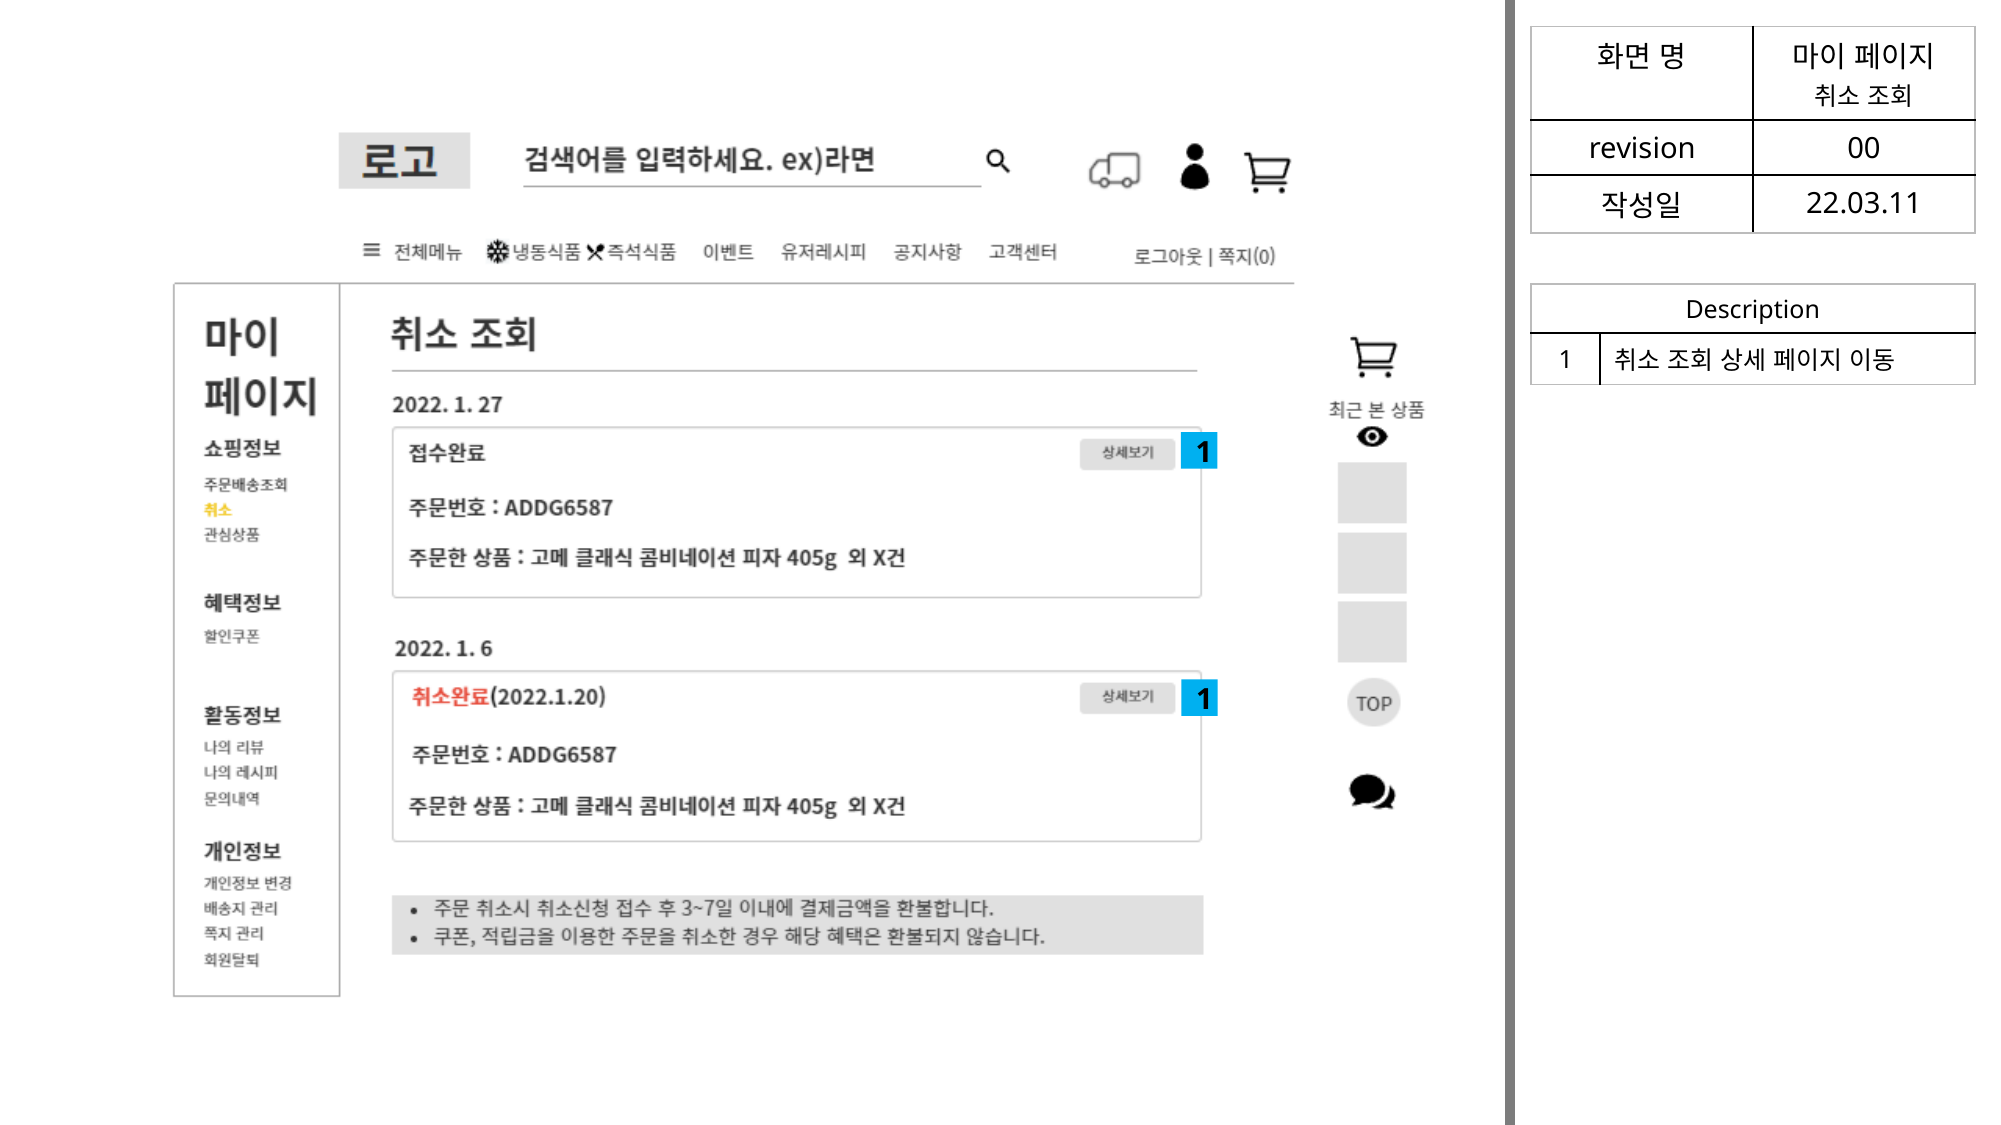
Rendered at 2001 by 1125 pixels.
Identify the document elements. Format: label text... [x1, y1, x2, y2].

table_header 마이 페이지 취소 조회 [1754, 27, 1974, 119]
table_cell 1 [1532, 334, 1599, 384]
table_cell 취소 조회 상세 페이지 이동 [1601, 334, 1974, 384]
table_cell 00 [1754, 121, 1974, 174]
table_header Description [1532, 285, 1974, 332]
table_cell 작성일 [1532, 176, 1752, 232]
table_cell revision [1532, 121, 1752, 174]
picture [164, 114, 1443, 1030]
table_header 화면 명 [1532, 27, 1752, 119]
table_cell 22.03.11 [1754, 176, 1974, 232]
